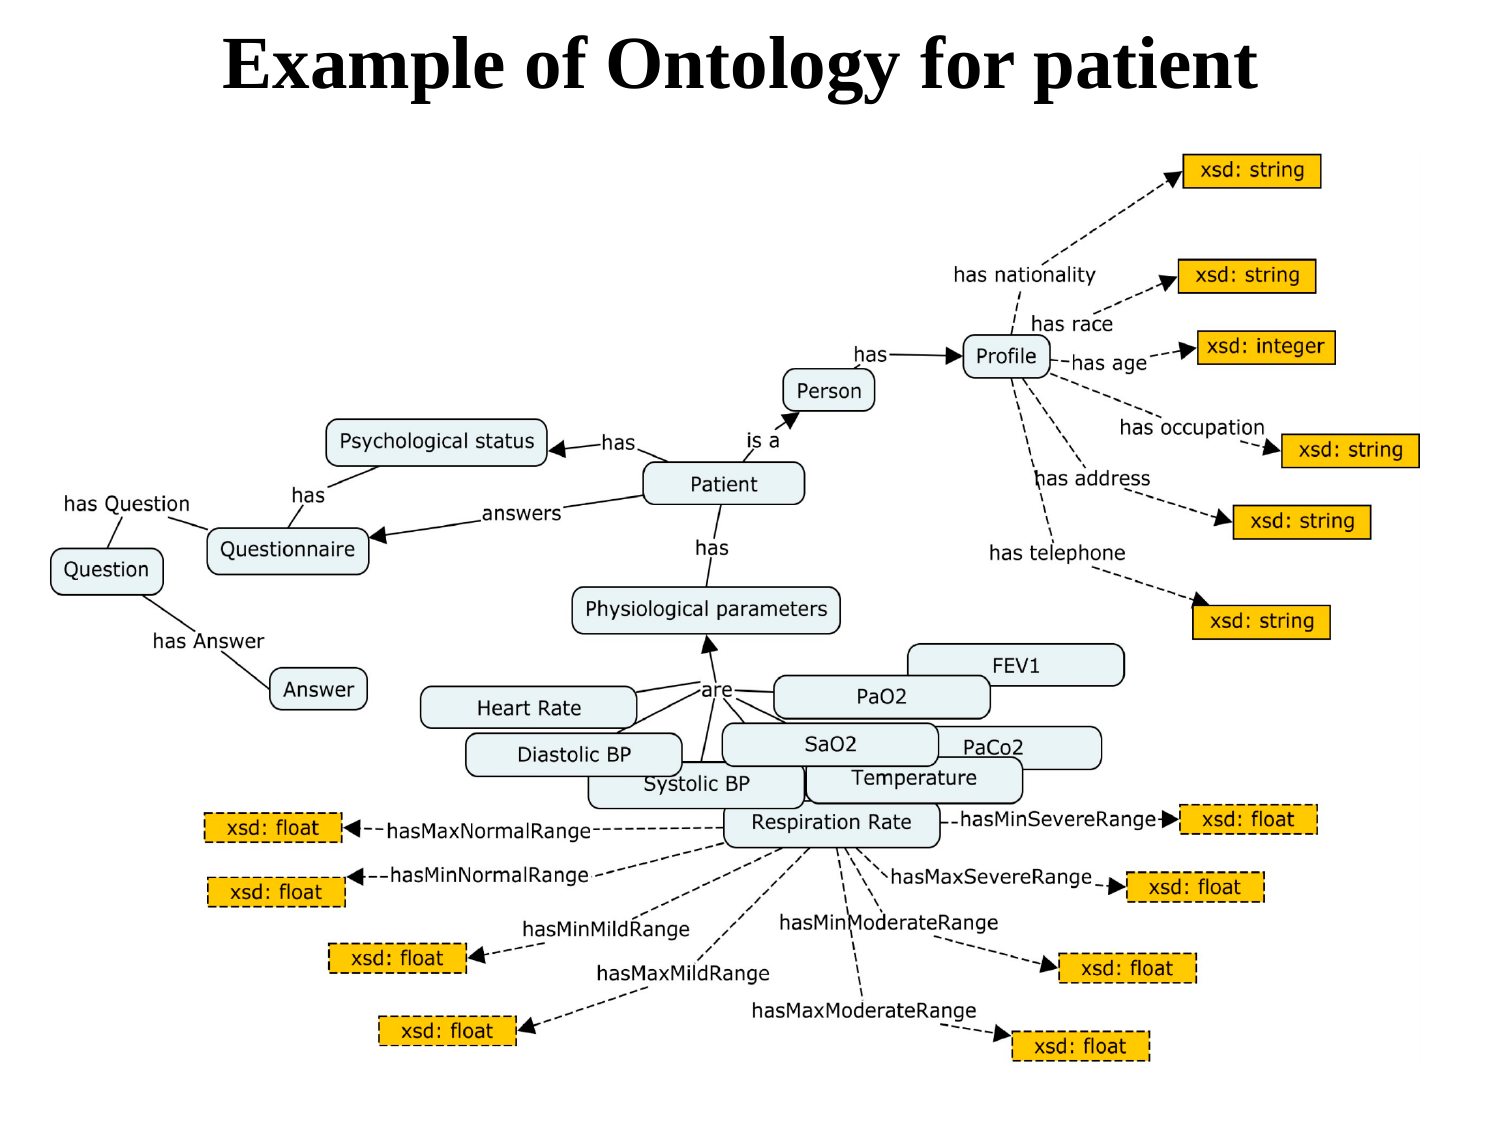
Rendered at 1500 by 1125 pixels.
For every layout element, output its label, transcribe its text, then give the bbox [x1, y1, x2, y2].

title Example of Ontology for patient [74, 3, 1426, 114]
picture [43, 149, 1426, 1067]
